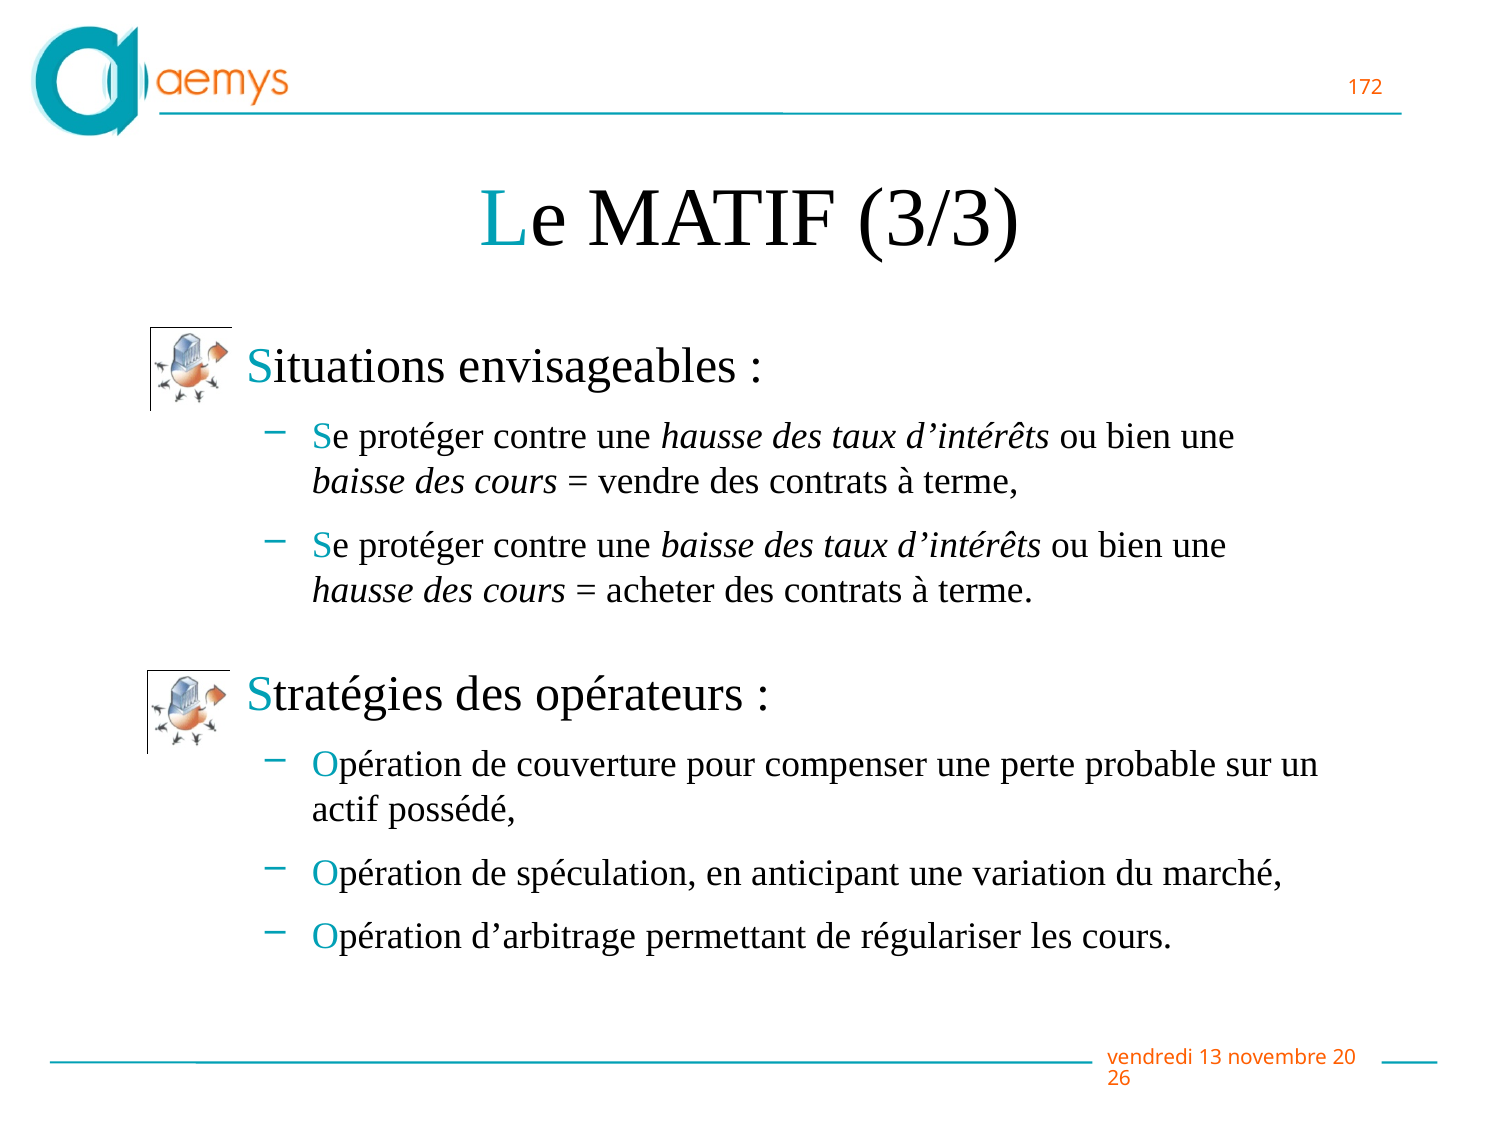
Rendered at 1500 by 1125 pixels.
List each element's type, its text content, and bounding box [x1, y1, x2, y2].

title Le MATIF (3/3) [112, 137, 1388, 288]
picture [147, 670, 231, 754]
picture [29, 24, 290, 138]
picture [149, 327, 233, 411]
list Situations envisageables : Se protéger contre une hausse des taux d’intérêts ou bien une baisse des cours = vendre des contrats à terme, Se protéger contre une baisse des taux d’intérêts ou bien une hausse des cours = acheter des contrats à terme. Stratégies des opérateurs : Opération de couverture pour compenser une perte probable sur un actif possédé, Opération de spéculation, en anticipant une variation du marché, Opération d’arbitrage permettant de régulariser les cours. [174, 324, 1351, 1001]
